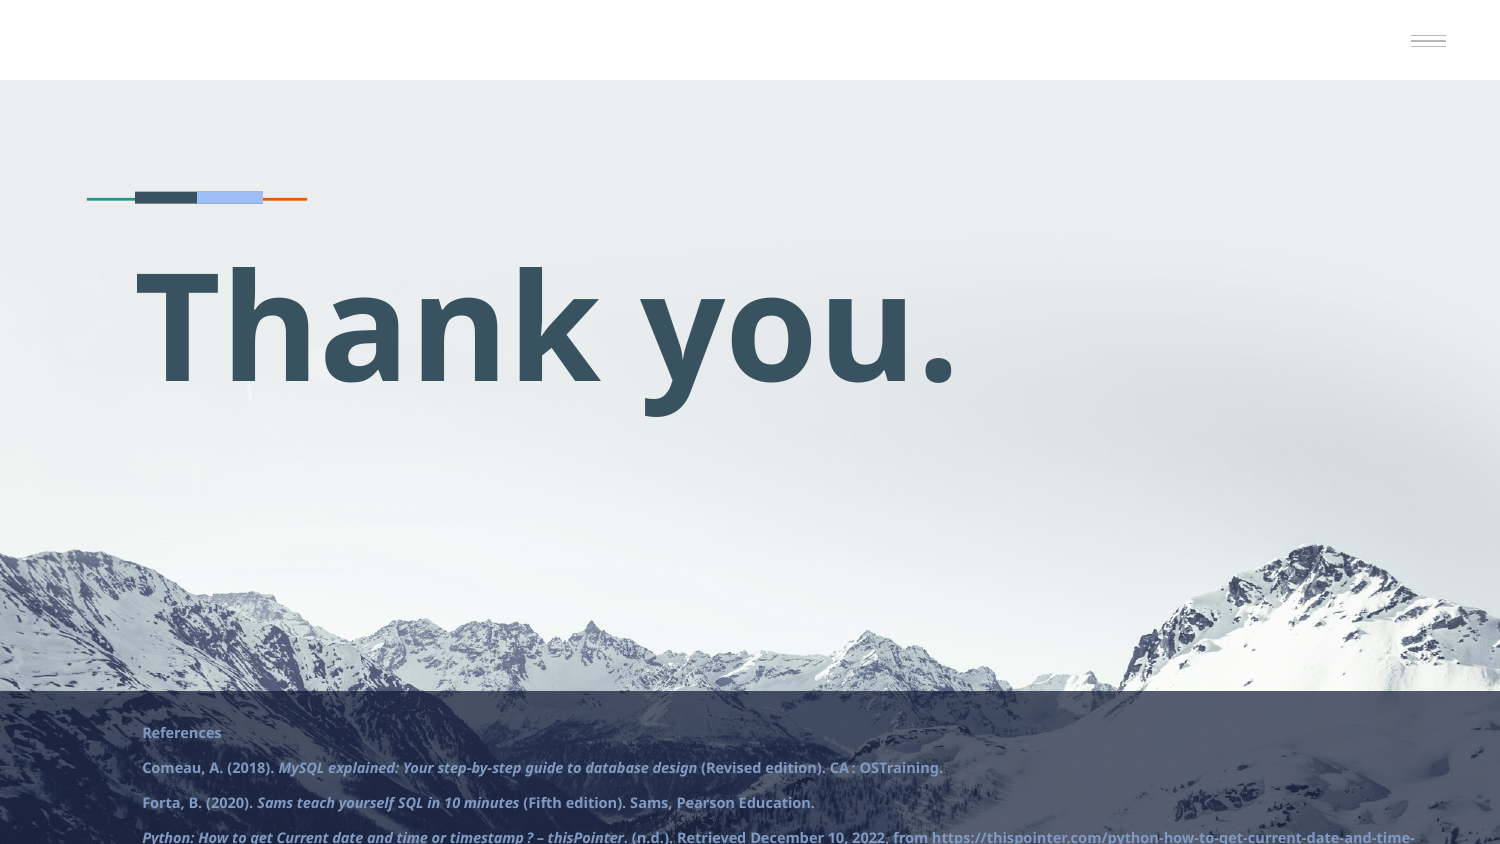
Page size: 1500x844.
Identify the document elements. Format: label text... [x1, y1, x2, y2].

text_box [135, 191, 197, 204]
title Thank you. [119, 216, 1381, 490]
picture [0, 80, 1500, 844]
text_box [197, 191, 263, 204]
